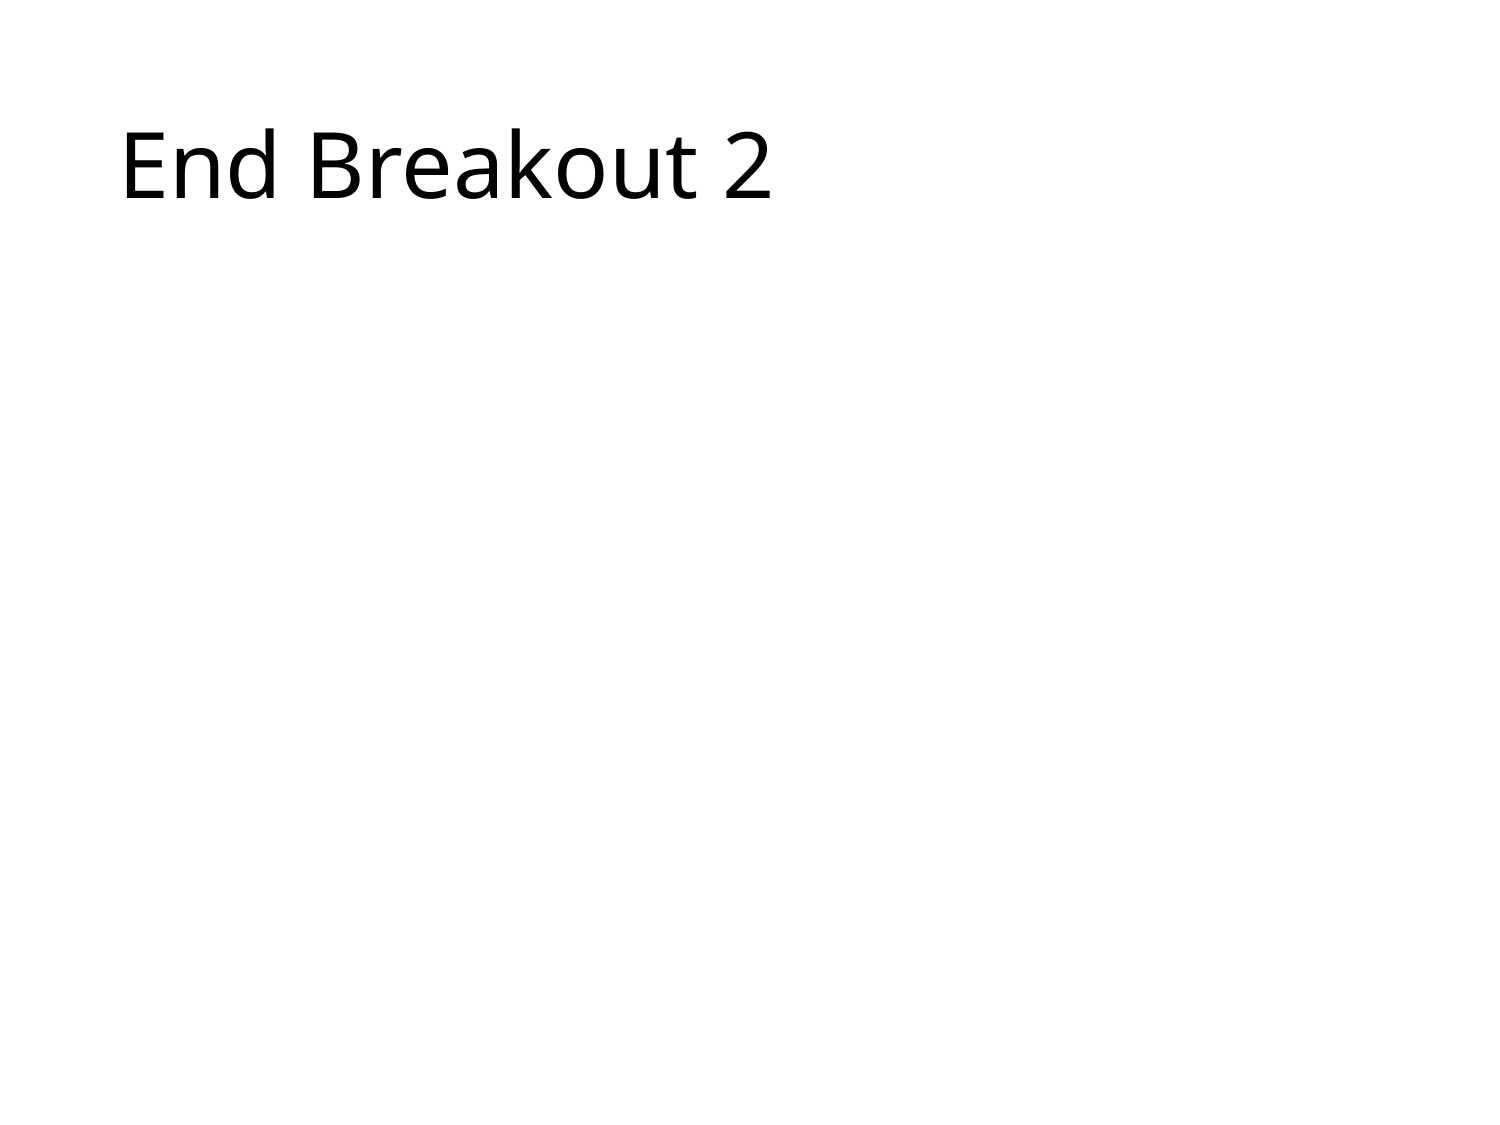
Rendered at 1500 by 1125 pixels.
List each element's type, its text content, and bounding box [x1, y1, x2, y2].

title End Breakout 2 [103, 59, 1397, 278]
